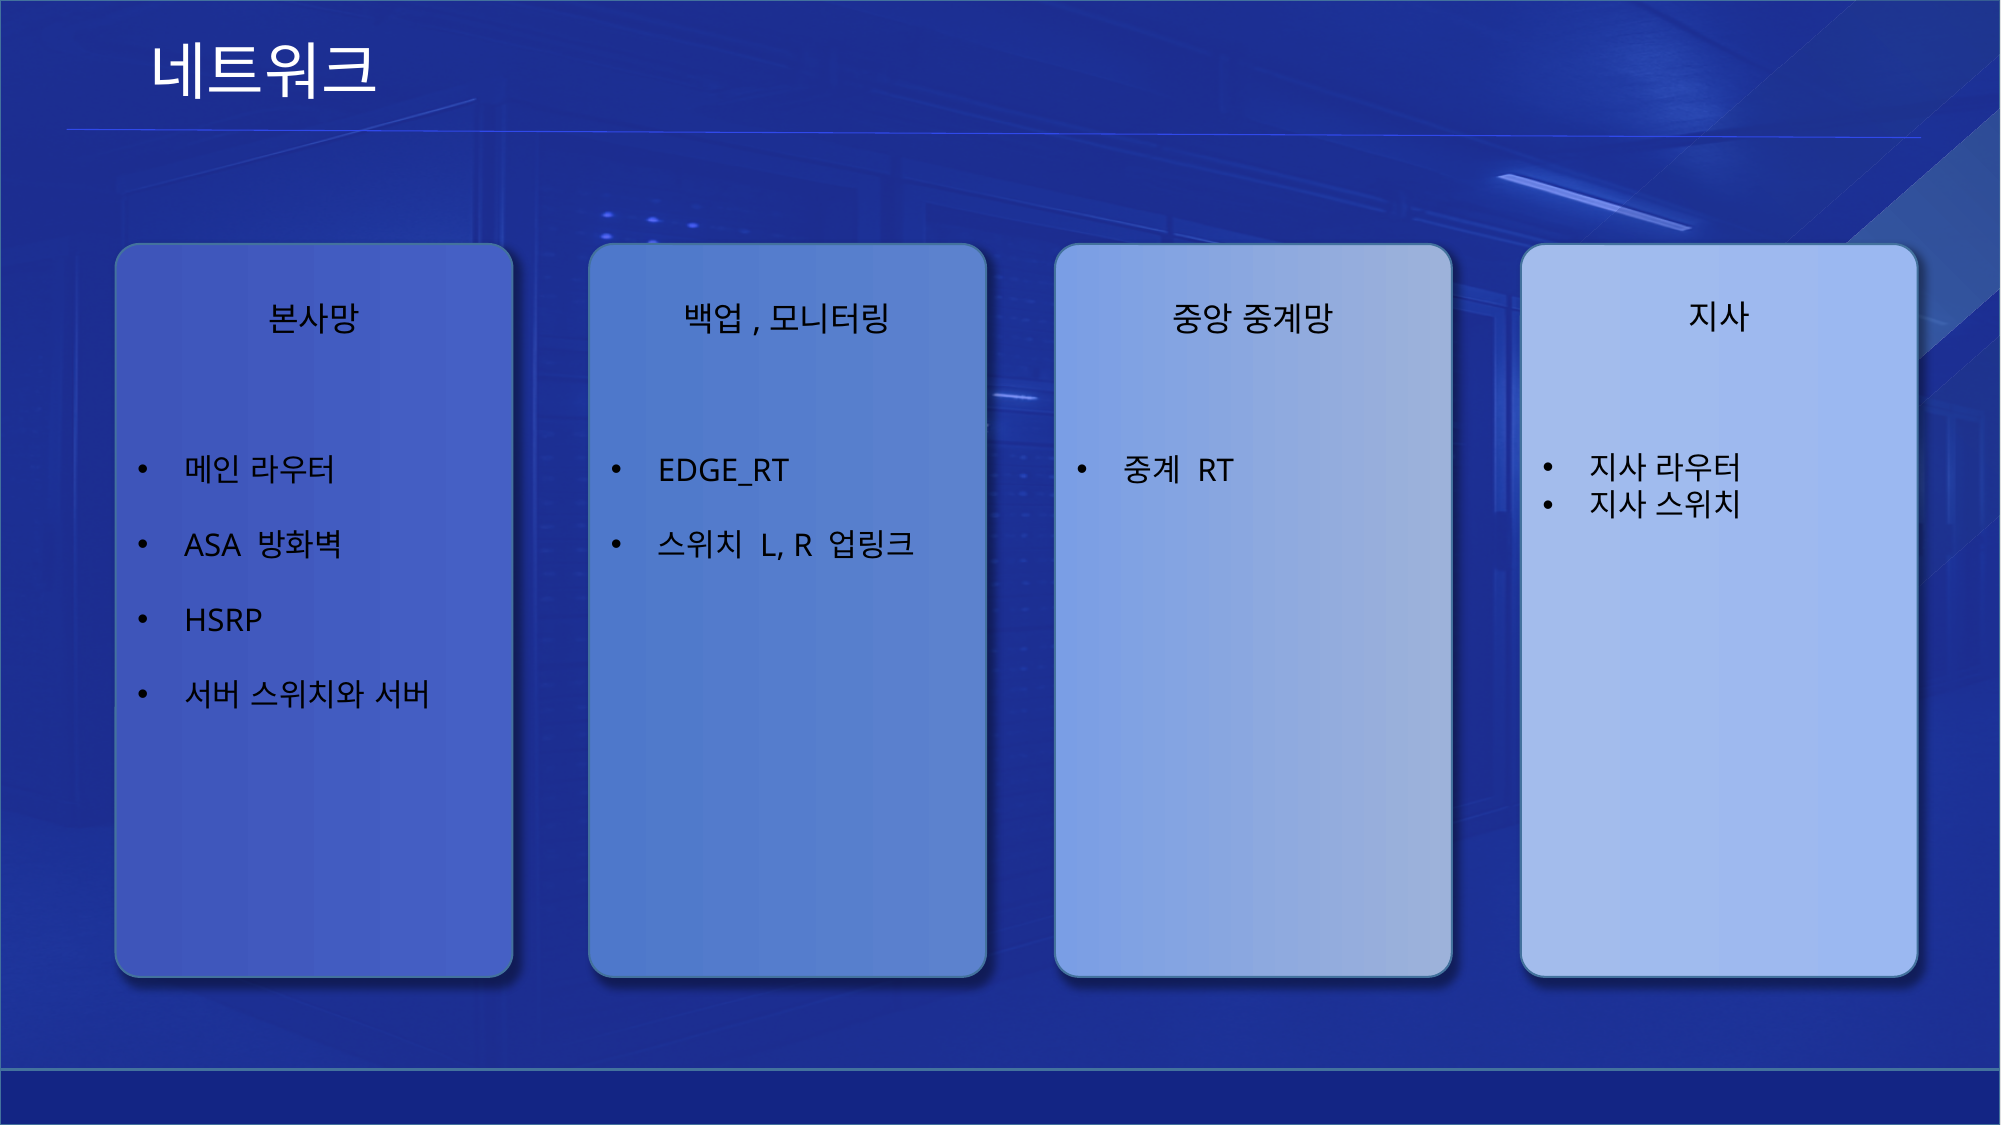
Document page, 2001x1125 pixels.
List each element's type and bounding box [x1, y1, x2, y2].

text_box [0, 0, 2000, 1070]
text_box [0, 1070, 2000, 1125]
text_box [66, 129, 1922, 138]
